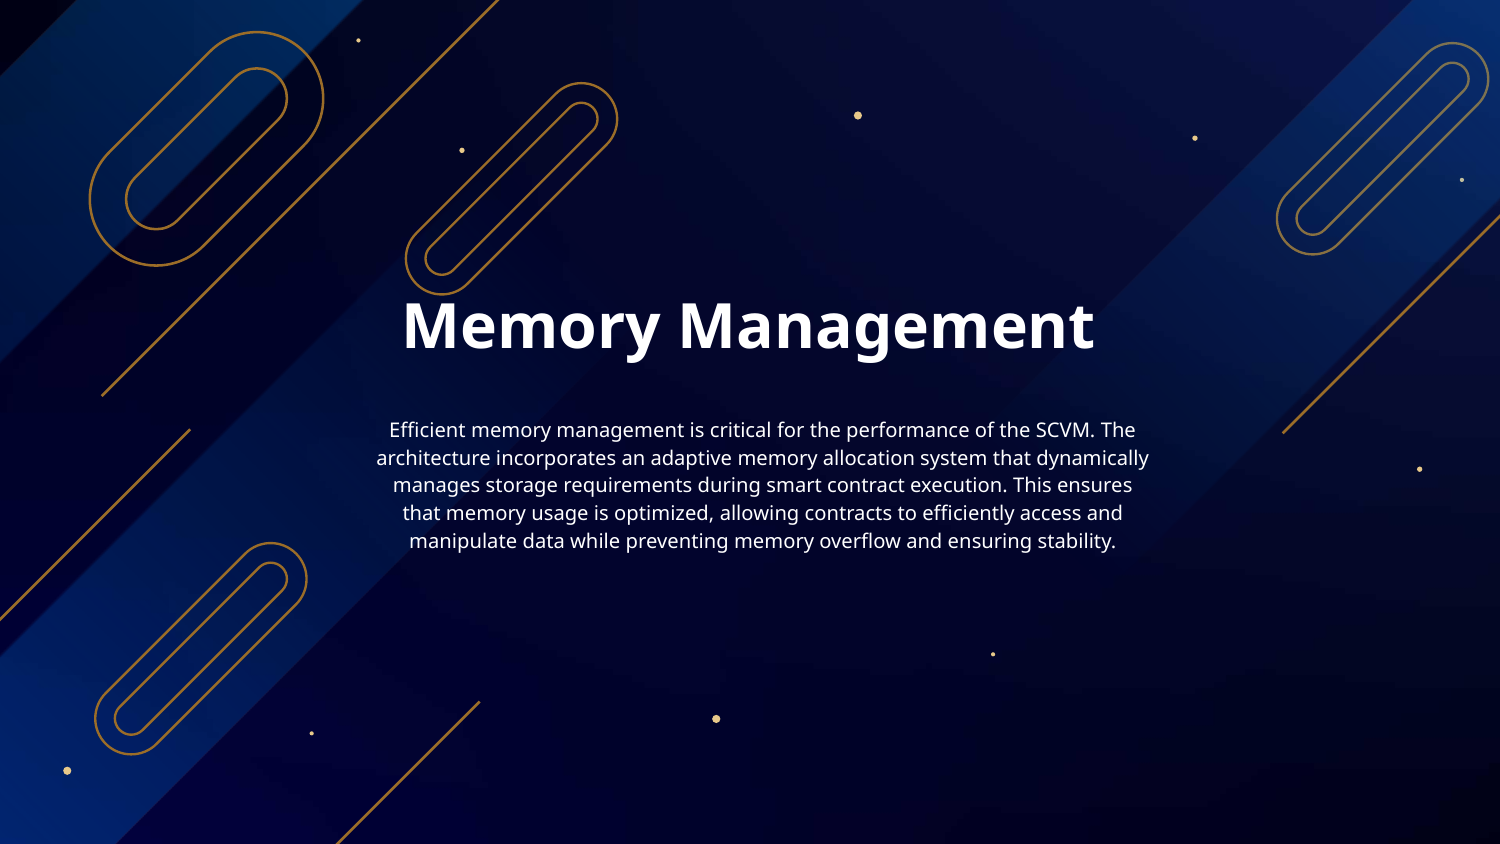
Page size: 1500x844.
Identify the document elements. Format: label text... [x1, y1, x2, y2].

picture [0, 0, 1500, 844]
subtitle Efficient memory management is critical for the performance of the SCVM. The architecture incorporates an adaptive memory allocation system that dynamically manages storage requirements during smart contract execution. This ensures that memory usage is optimized, allowing contracts to efficiently access and manipulate data while preventing memory overflow and ensuring stability. [331, 389, 1168, 582]
title Memory Management [331, 259, 1168, 389]
